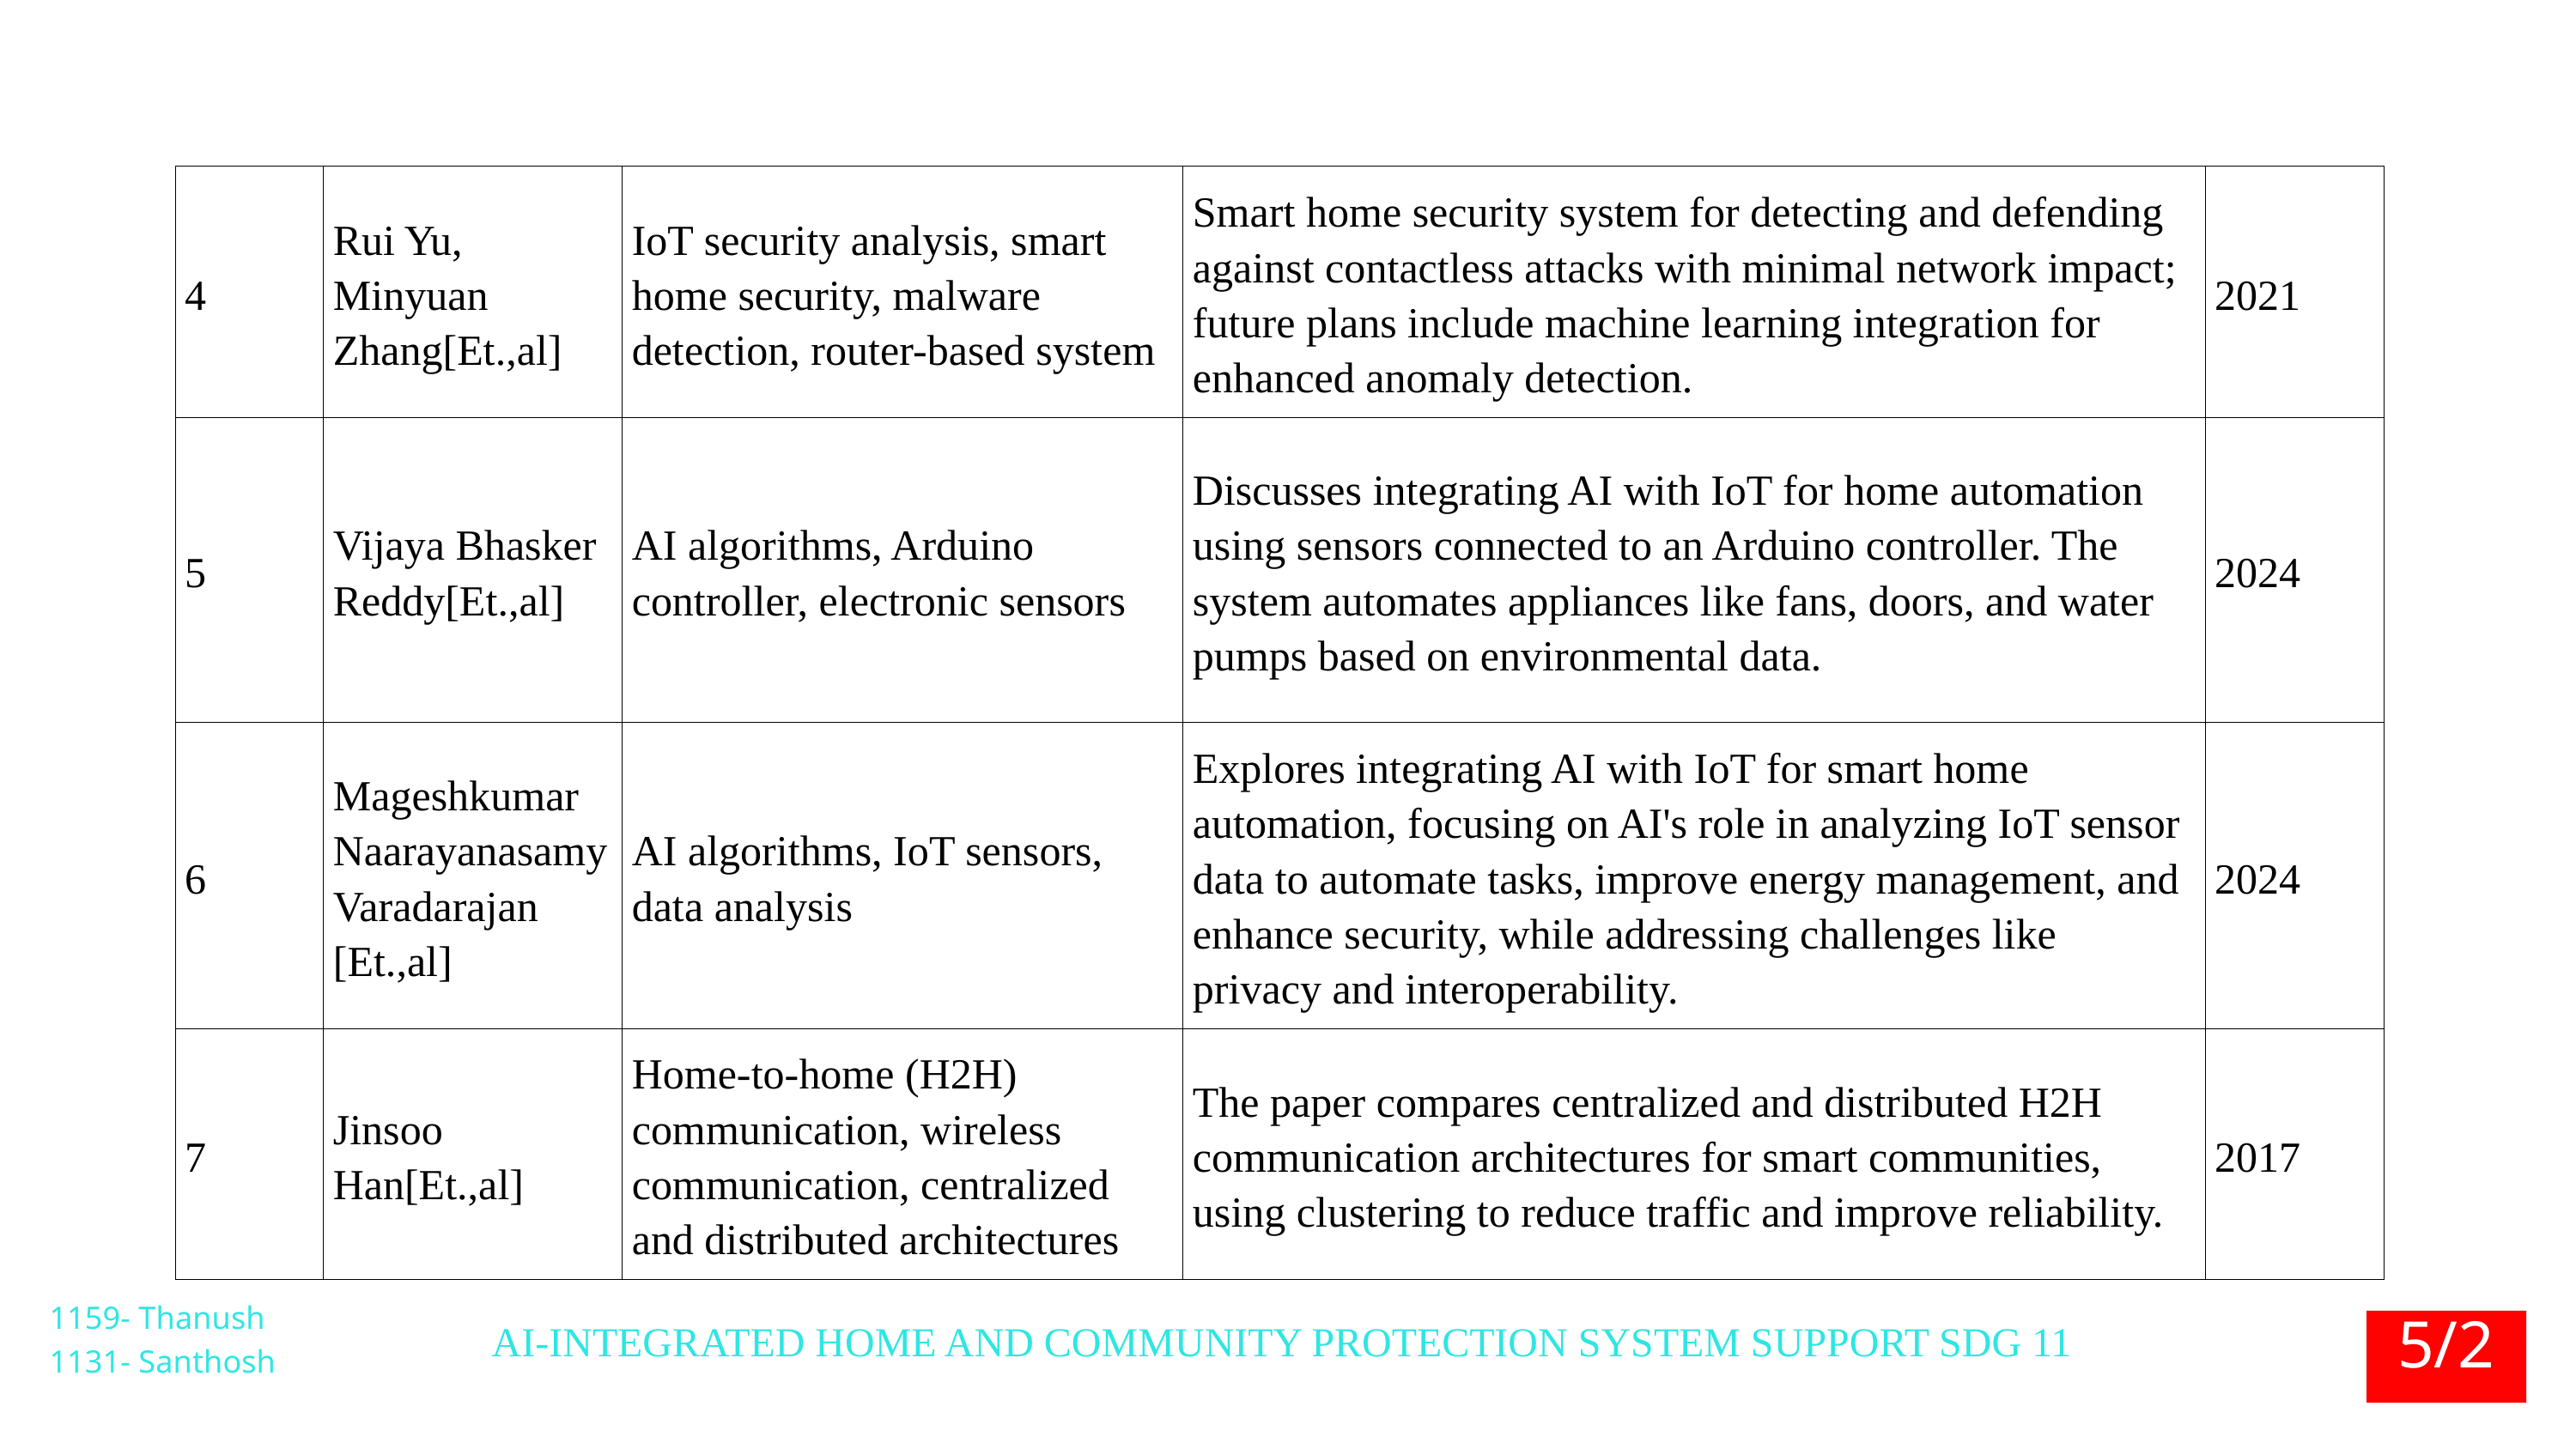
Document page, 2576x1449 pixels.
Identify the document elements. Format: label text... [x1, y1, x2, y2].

table_header Smart home security system for detecting and defending against contactless attacks with minimal network impact; future plans include machine learning integration for enhanced anomaly detection. [1183, 167, 2205, 417]
table_cell 2024 [2206, 418, 2384, 722]
table_cell 7 [176, 1029, 323, 1279]
table_cell The paper compares centralized and distributed H2H communication architectures for smart communities, using clustering to reduce traffic and improve reliability. [1183, 1029, 2205, 1279]
table_cell 6 [176, 723, 323, 1028]
text_box 5/21 [2389, 1290, 2504, 1449]
table_cell 2024 [2206, 723, 2384, 1028]
table_header 4 [176, 167, 323, 417]
table_cell 5 [176, 418, 323, 722]
table_cell Explores integrating AI with IoT for smart home automation, focusing on AI's role in analyzing IoT sensor data to automate tasks, improve energy management, and enhance security, while addressing challenges like privacy and interoperability. [1183, 723, 2205, 1028]
table_cell Home-to-home (H2H) communication, wireless communication, centralized and distributed architectures [623, 1029, 1182, 1279]
table_cell Discusses integrating AI with IoT for home automation using sensors connected to an Arduino controller. The system automates appliances like fans, doors, and water pumps based on environmental data. [1183, 418, 2205, 722]
text_box 1159- Thanush 1131- Santhosh [49, 1292, 279, 1379]
table_header IoT security analysis, smart home security, malware detection, router-based system [623, 167, 1182, 417]
table_cell Jinsoo Han[Et.,al] [324, 1029, 622, 1279]
text_box [2366, 1296, 2389, 1403]
table_cell AI algorithms, Arduino controller, electronic sensors [623, 418, 1182, 722]
table_cell 2017 [2206, 1029, 2384, 1279]
table_cell Mageshkumar Naarayanasamy Varadarajan [Et.,al] [324, 723, 622, 1028]
text_box AI-INTEGRATED HOME AND COMMUNITY PROTECTION SYSTEM SUPPORT SDG 11 [329, 1307, 2237, 1365]
table_cell Vijaya Bhasker Reddy[Et.,al] [324, 418, 622, 722]
table_header 2021 [2206, 167, 2384, 417]
text_box [2504, 1296, 2527, 1403]
table_cell AI algorithms, IoT sensors, data analysis [623, 723, 1182, 1028]
table_header Rui Yu, Minyuan Zhang[Et.,al] [324, 167, 622, 417]
